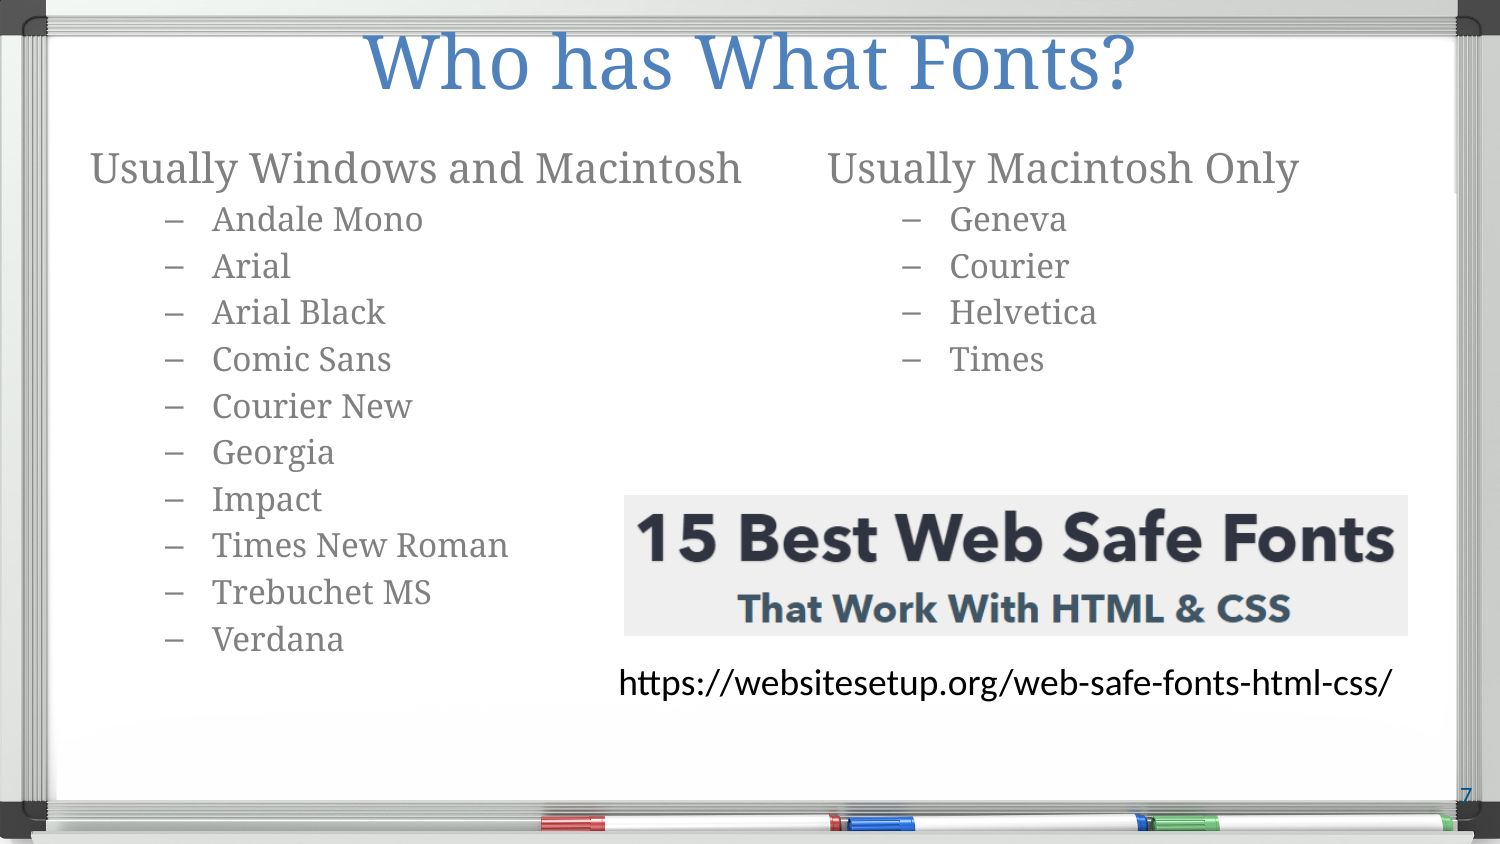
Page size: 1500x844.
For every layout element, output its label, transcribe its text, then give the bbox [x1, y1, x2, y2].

text_box https://websitesetup.org/web-safe-fonts-html-css/ [603, 650, 1429, 711]
title Who has What Fonts? [12, 9, 1488, 110]
list Usually Windows and Macintosh Andale Mono Arial Arial Black Comic Sans Courier New Georgia Impact Times New Roman Trebuchet MS Verdana [75, 134, 838, 760]
text_box Usually Macintosh Only Geneva Courier Helvetica Times [812, 134, 1463, 435]
picture [0, 0, 1500, 844]
slide_number 7 [1387, 771, 1488, 817]
